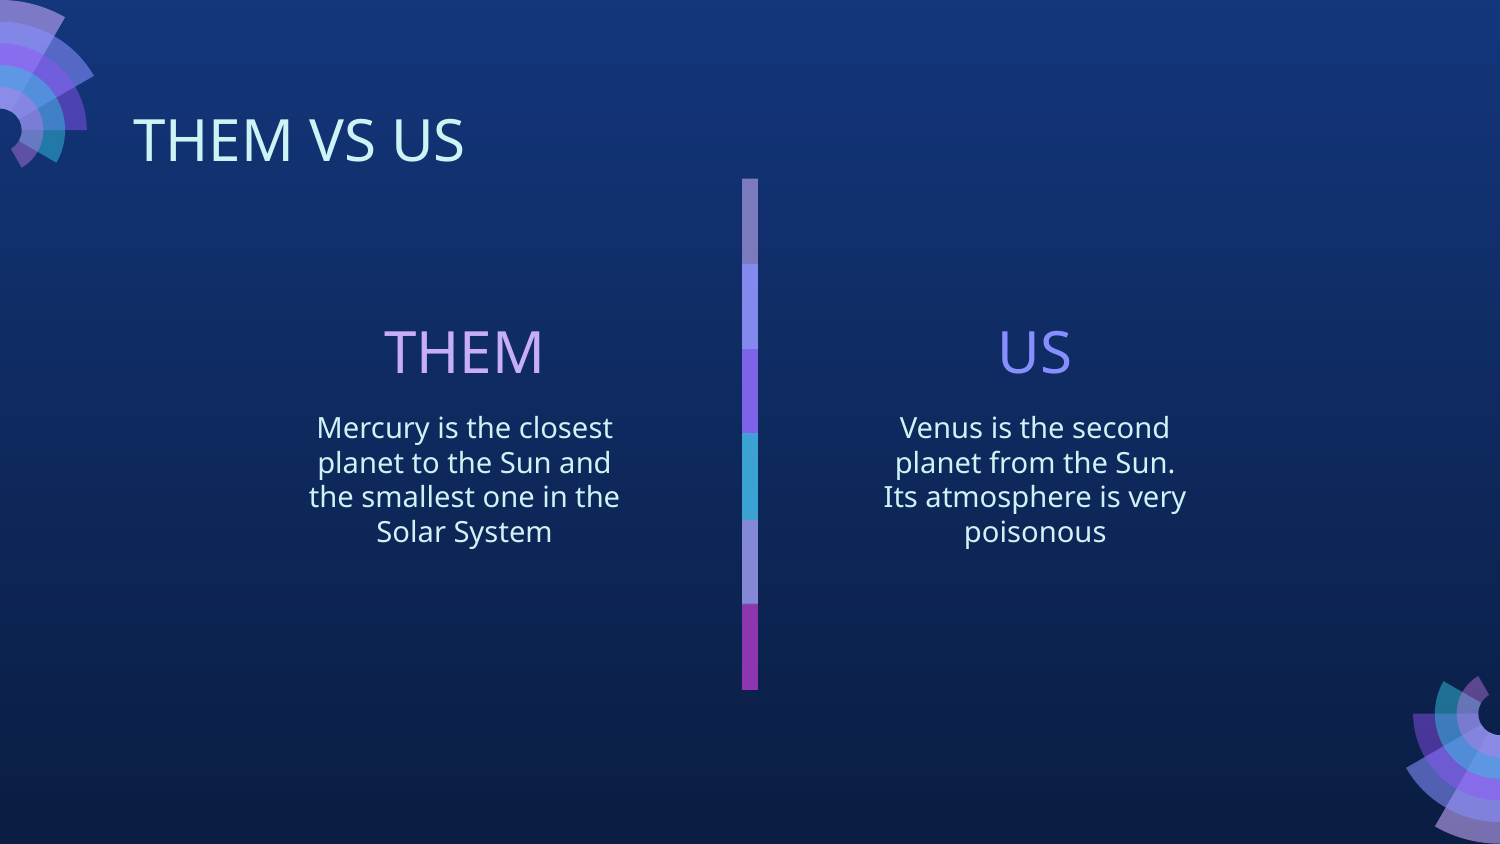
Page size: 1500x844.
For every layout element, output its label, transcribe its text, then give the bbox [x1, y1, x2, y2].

list Mercury is the closest planet to the Sun and the smallest one in the Solar System [288, 401, 641, 563]
list Venus is the second planet from the Sun. Its atmosphere is very poisonous [859, 401, 1212, 563]
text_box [741, 178, 759, 691]
title US [859, 306, 1212, 401]
title THEM VS US [118, 88, 1382, 183]
title THEM [288, 306, 641, 401]
